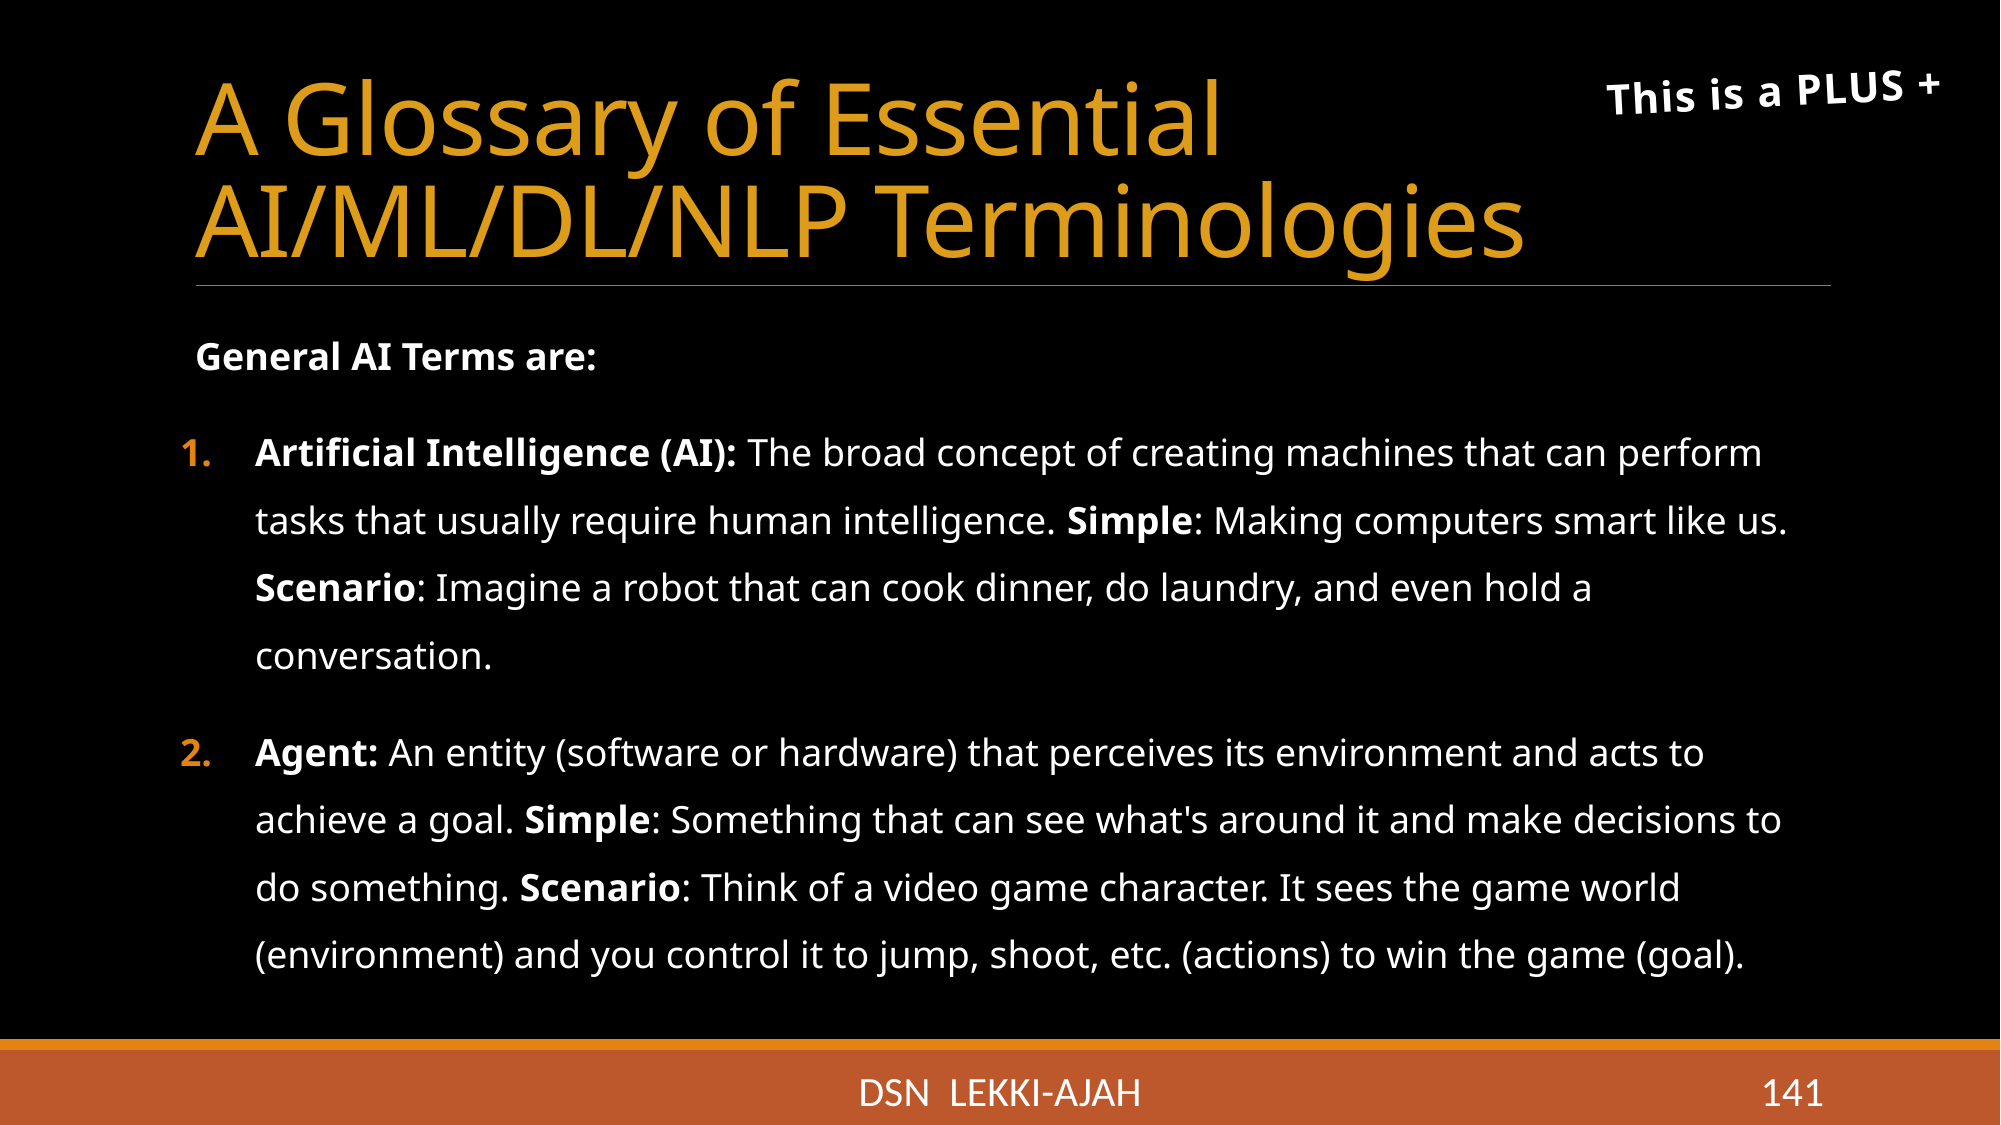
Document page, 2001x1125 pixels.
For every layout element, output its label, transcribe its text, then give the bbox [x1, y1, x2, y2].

list General AI Terms are: Artificial Intelligence (AI): The broad concept of creating machines that can perform tasks that usually require human intelligence. Simple: Making computers smart like us. Scenario: Imagine a robot that can cook dinner, do laundry, and even hold a conversation. Agent: An entity (software or hardware) that perceives its environment and acts to achieve a goal. Simple: Something that can see what's around it and make decisions to do something. Scenario: Think of a video game character. It sees the game world (environment) and you control it to jump, shoot, etc. (actions) to win the game (goal). [180, 302, 1830, 1040]
footer DSN LEKKI-AJAH [604, 1059, 1396, 1120]
title A Glossary of Essential AI/ML/DL/NLP Terminologies [180, 47, 1830, 285]
text_box This is a PLUS + [1566, 47, 1982, 134]
slide_number 141 [1624, 1059, 1840, 1120]
